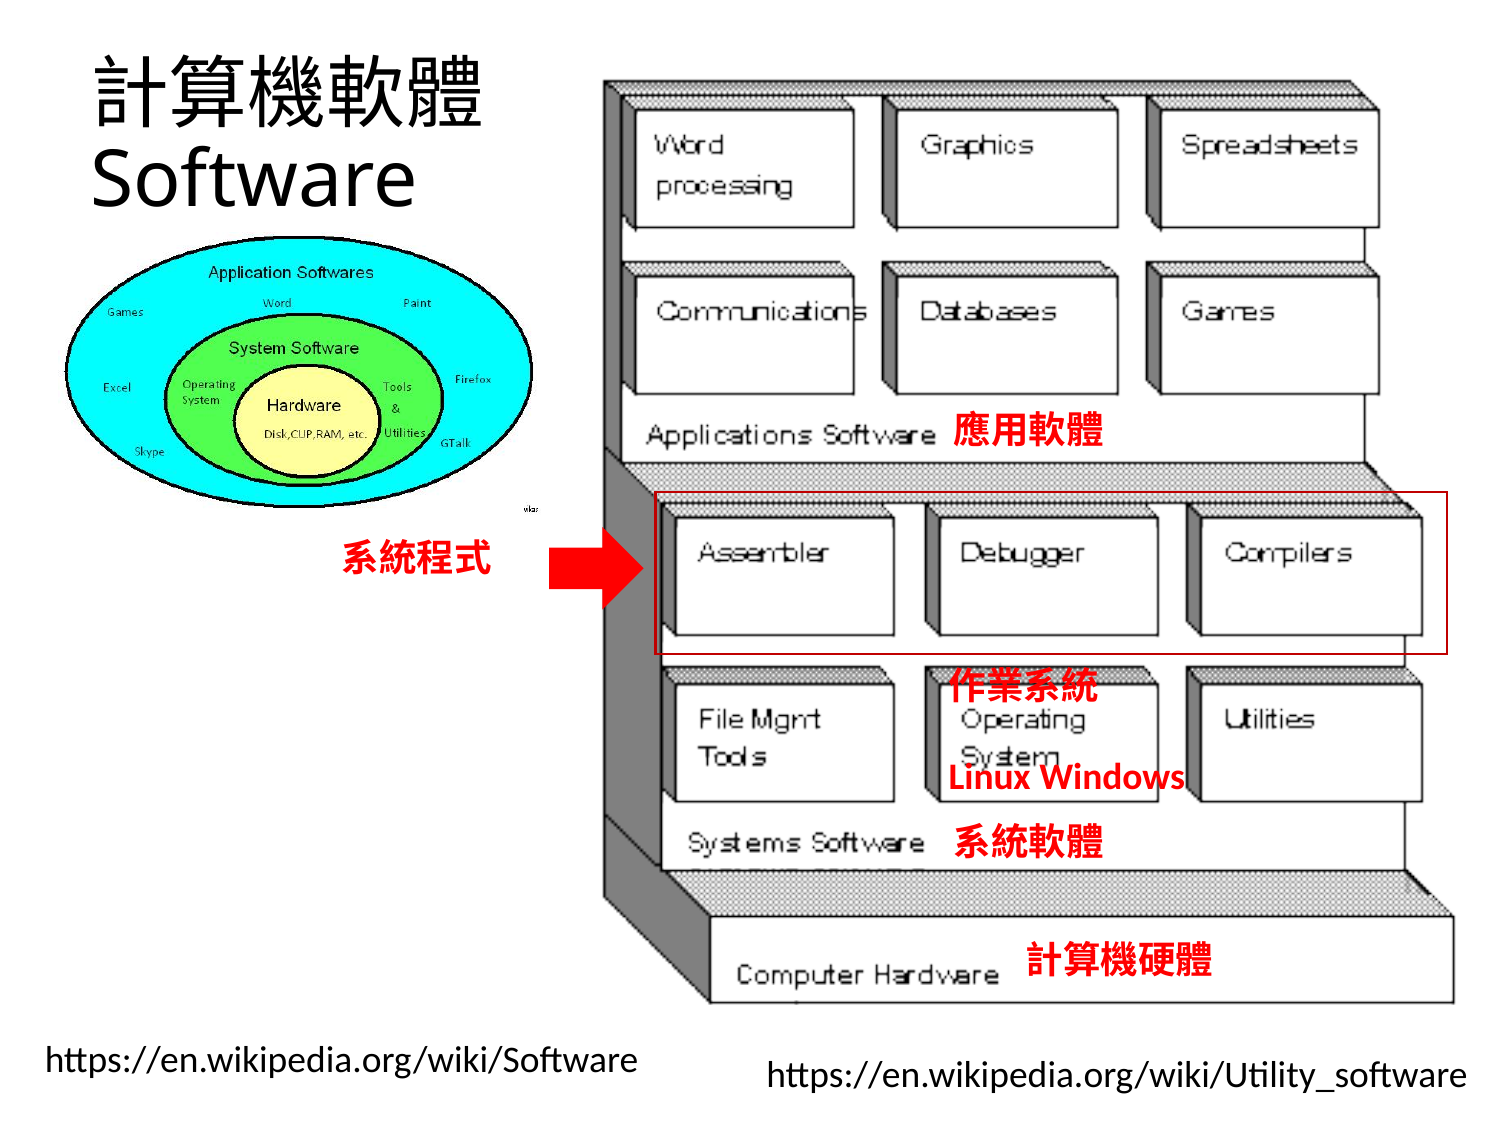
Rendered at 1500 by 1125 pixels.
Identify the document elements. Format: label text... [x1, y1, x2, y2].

title 計算機軟體 Software [75, 45, 550, 233]
text_box https://en.wikipedia.org/wiki/Software [30, 1027, 654, 1087]
text_box [548, 546, 572, 591]
text_box 系統程式 [327, 527, 507, 587]
picture [572, 46, 1479, 1028]
text_box https://en.wikipedia.org/wiki/Utility_software [751, 1042, 1484, 1103]
picture [58, 232, 541, 515]
